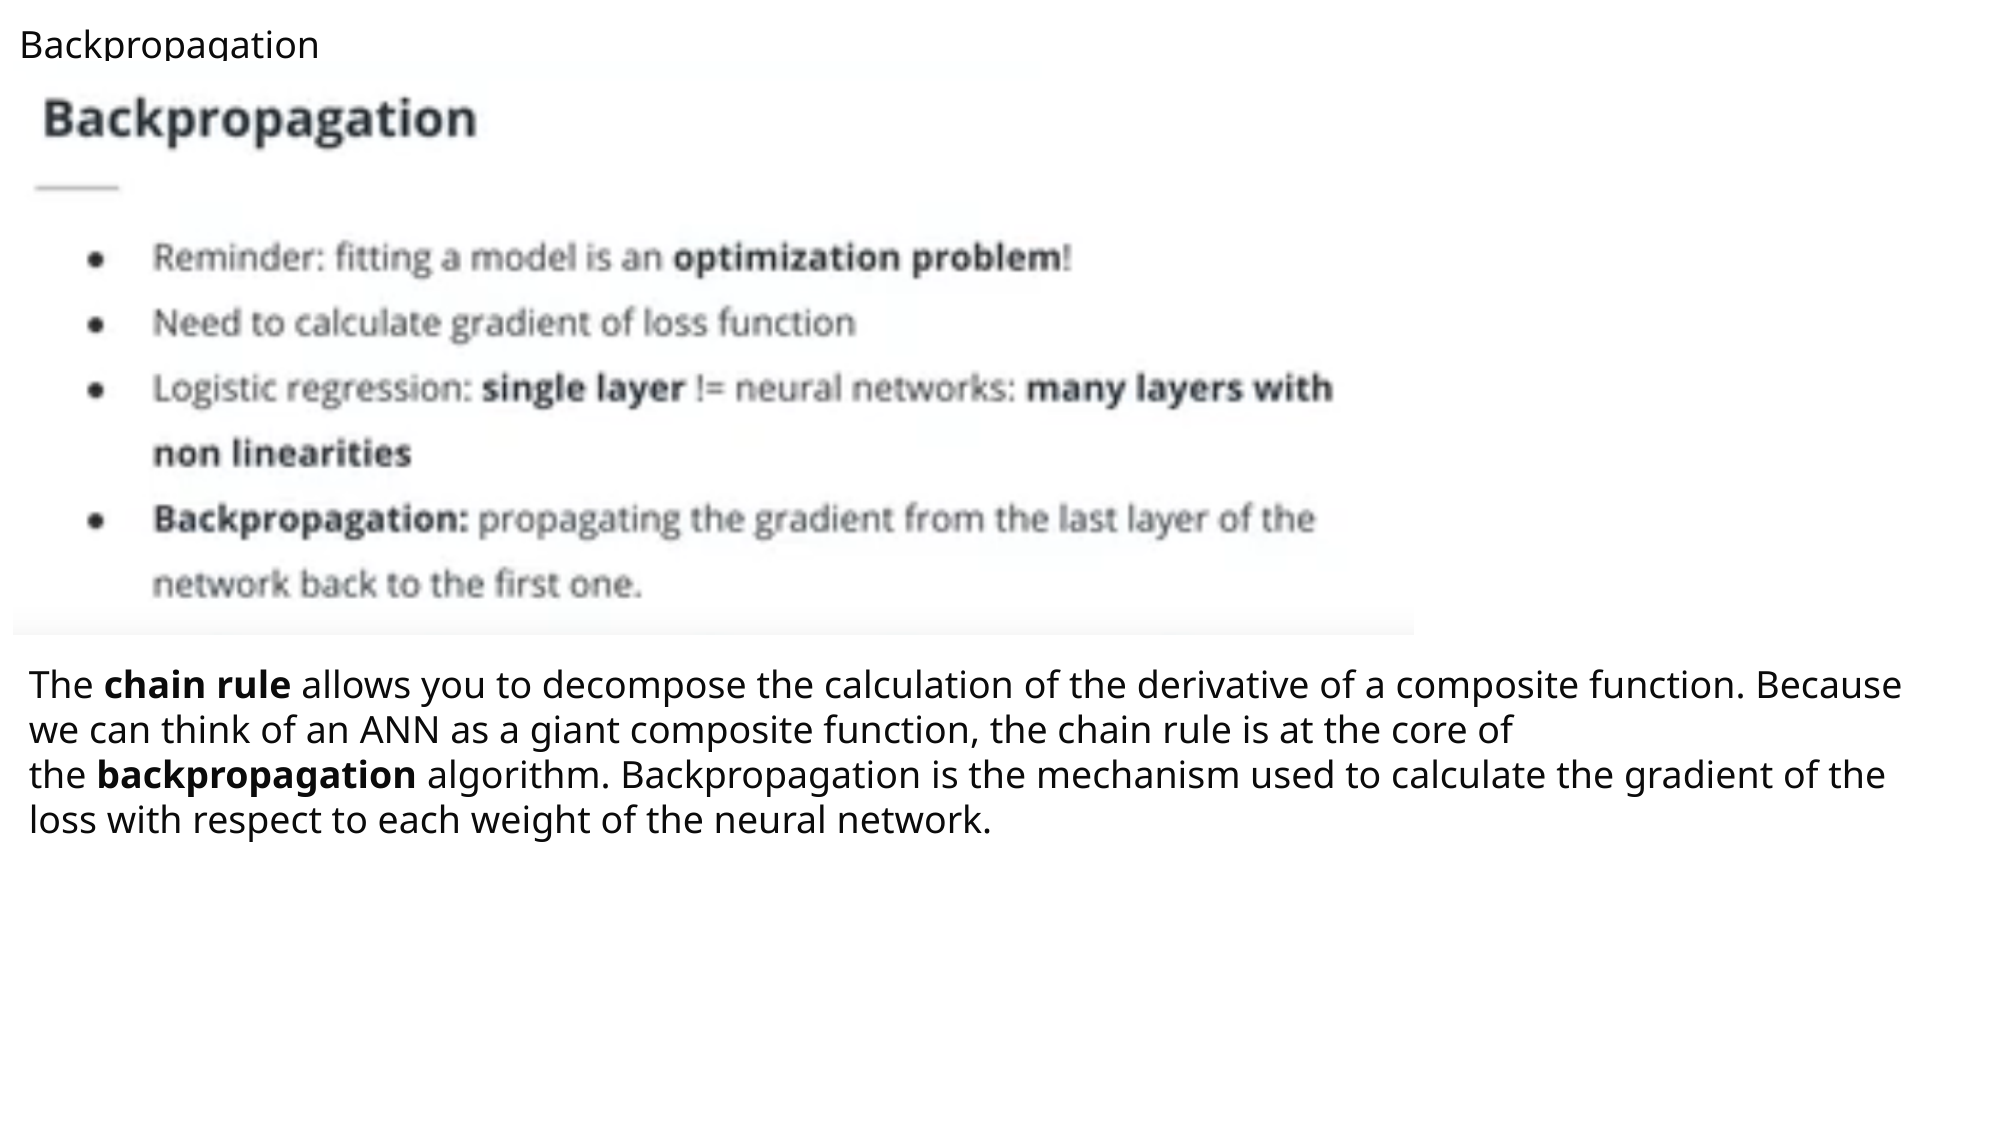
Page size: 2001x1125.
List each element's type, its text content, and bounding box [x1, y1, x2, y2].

text_box Backpropagation [4, 13, 336, 74]
picture [13, 61, 1414, 635]
text_box The chain rule allows you to decompose the calculation of the derivative of a composite function. Because we can think of an ANN as a giant composite function, the chain rule is at the core of the backpropagation algorithm. Backpropagation is the mechanism used to calculate the gradient of the loss with respect to each weight of the neural network. [13, 653, 1962, 849]
